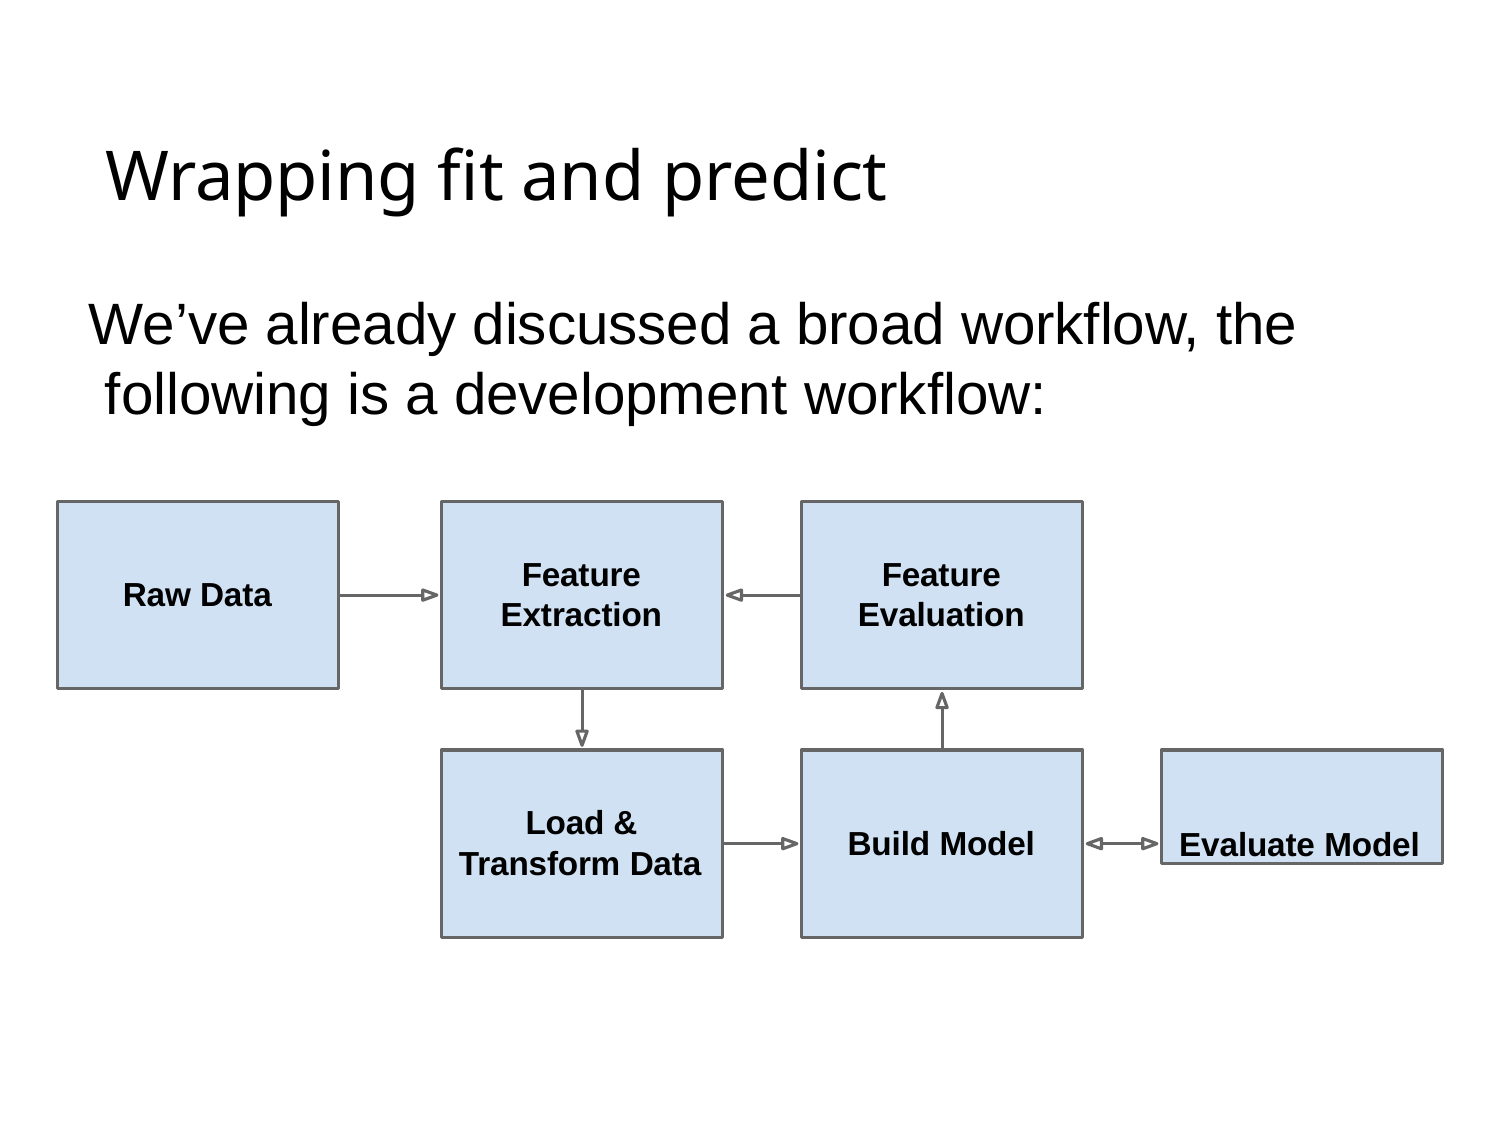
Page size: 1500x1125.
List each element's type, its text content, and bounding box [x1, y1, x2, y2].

text_box [1142, 838, 1157, 849]
text_box [727, 589, 742, 601]
text_box [801, 750, 1083, 938]
text_box [441, 501, 723, 689]
text_box [782, 838, 797, 849]
text_box [441, 750, 723, 938]
text_box Feature Extraction [498, 552, 666, 634]
text_box Feature Evaluation [855, 552, 1029, 634]
text_box Raw Data [120, 573, 275, 614]
text_box [57, 501, 339, 689]
text_box [936, 693, 948, 708]
text_box [801, 501, 1083, 689]
text_box [1087, 838, 1102, 849]
title Wrapping fit and predict [103, 70, 1397, 267]
text_box Evaluate Model [1161, 749, 1443, 864]
text_box [576, 731, 588, 746]
text_box We’ve already discussed a broad workflow, the following is a development workflow: [86, 286, 1307, 427]
text_box Build Model [845, 822, 1039, 863]
text_box [422, 589, 437, 601]
text_box Load & Transform Data [456, 801, 708, 882]
